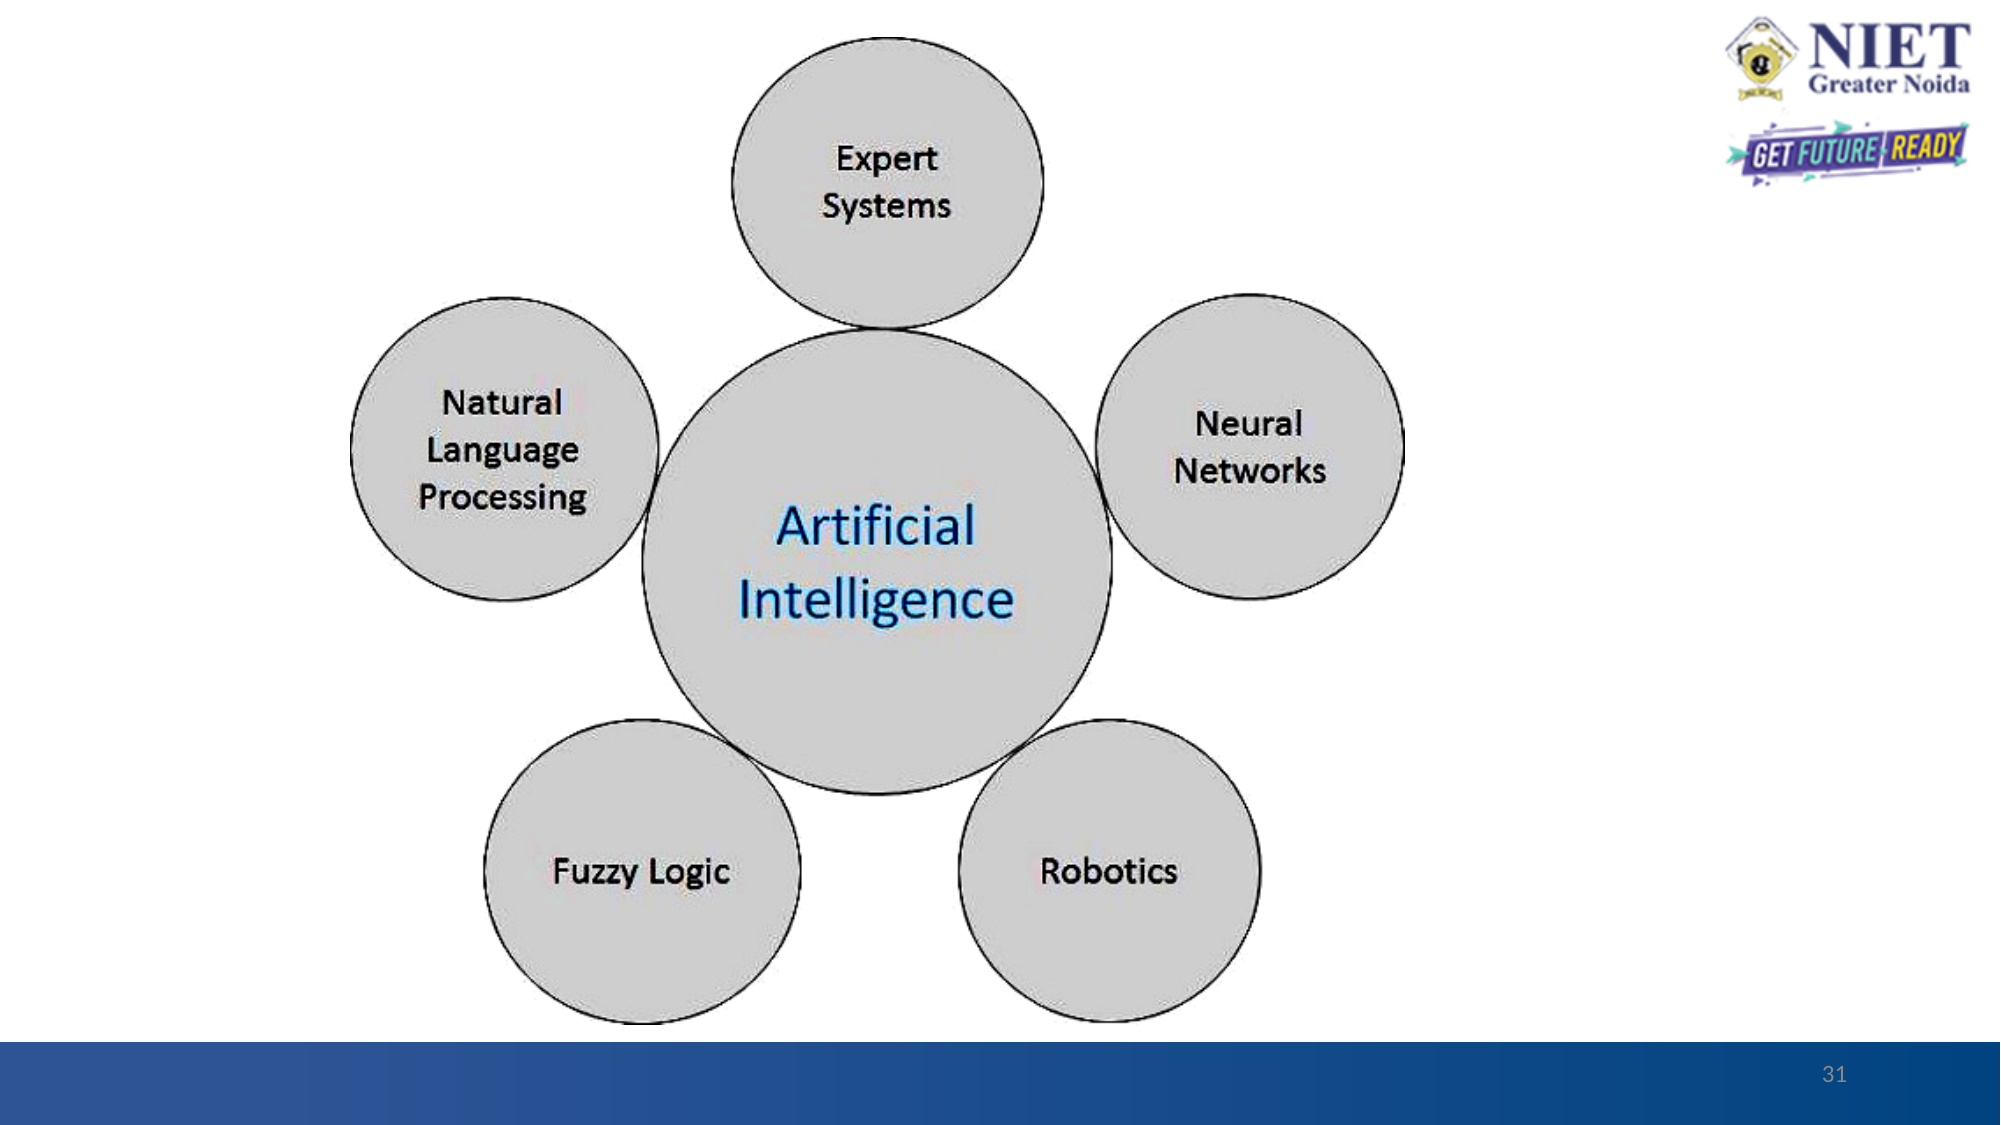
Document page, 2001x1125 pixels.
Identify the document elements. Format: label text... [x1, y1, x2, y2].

slide_number 31 [1412, 1042, 1863, 1103]
picture [1668, 0, 2000, 194]
picture [349, 37, 1405, 1026]
